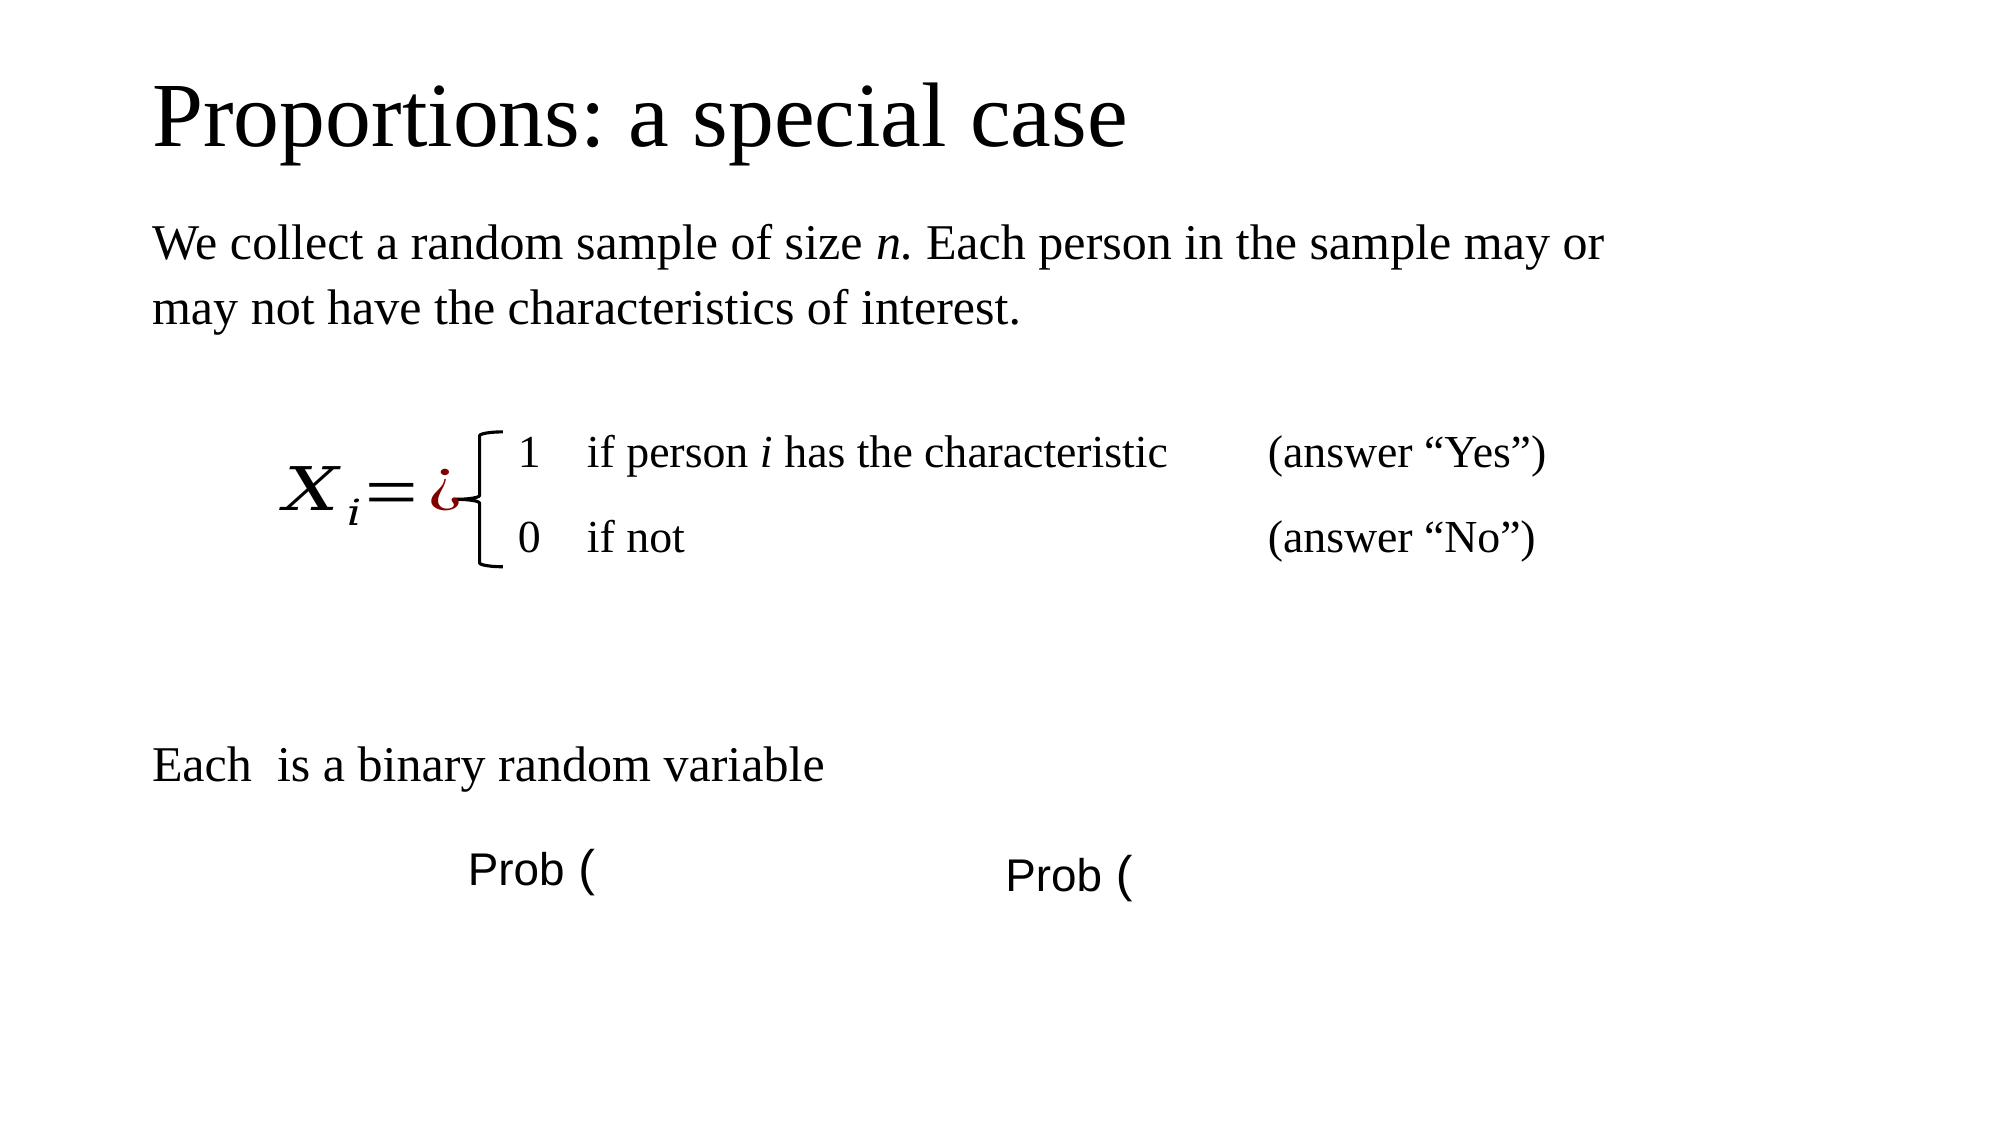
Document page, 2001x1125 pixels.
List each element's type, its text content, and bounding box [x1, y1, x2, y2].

text_box Proportions: a special case [137, 59, 1863, 196]
text_box We collect a random sample of size n. Each person in the sample may or may not have the characteristics of interest. [137, 196, 1697, 1046]
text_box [274, 413, 1726, 571]
